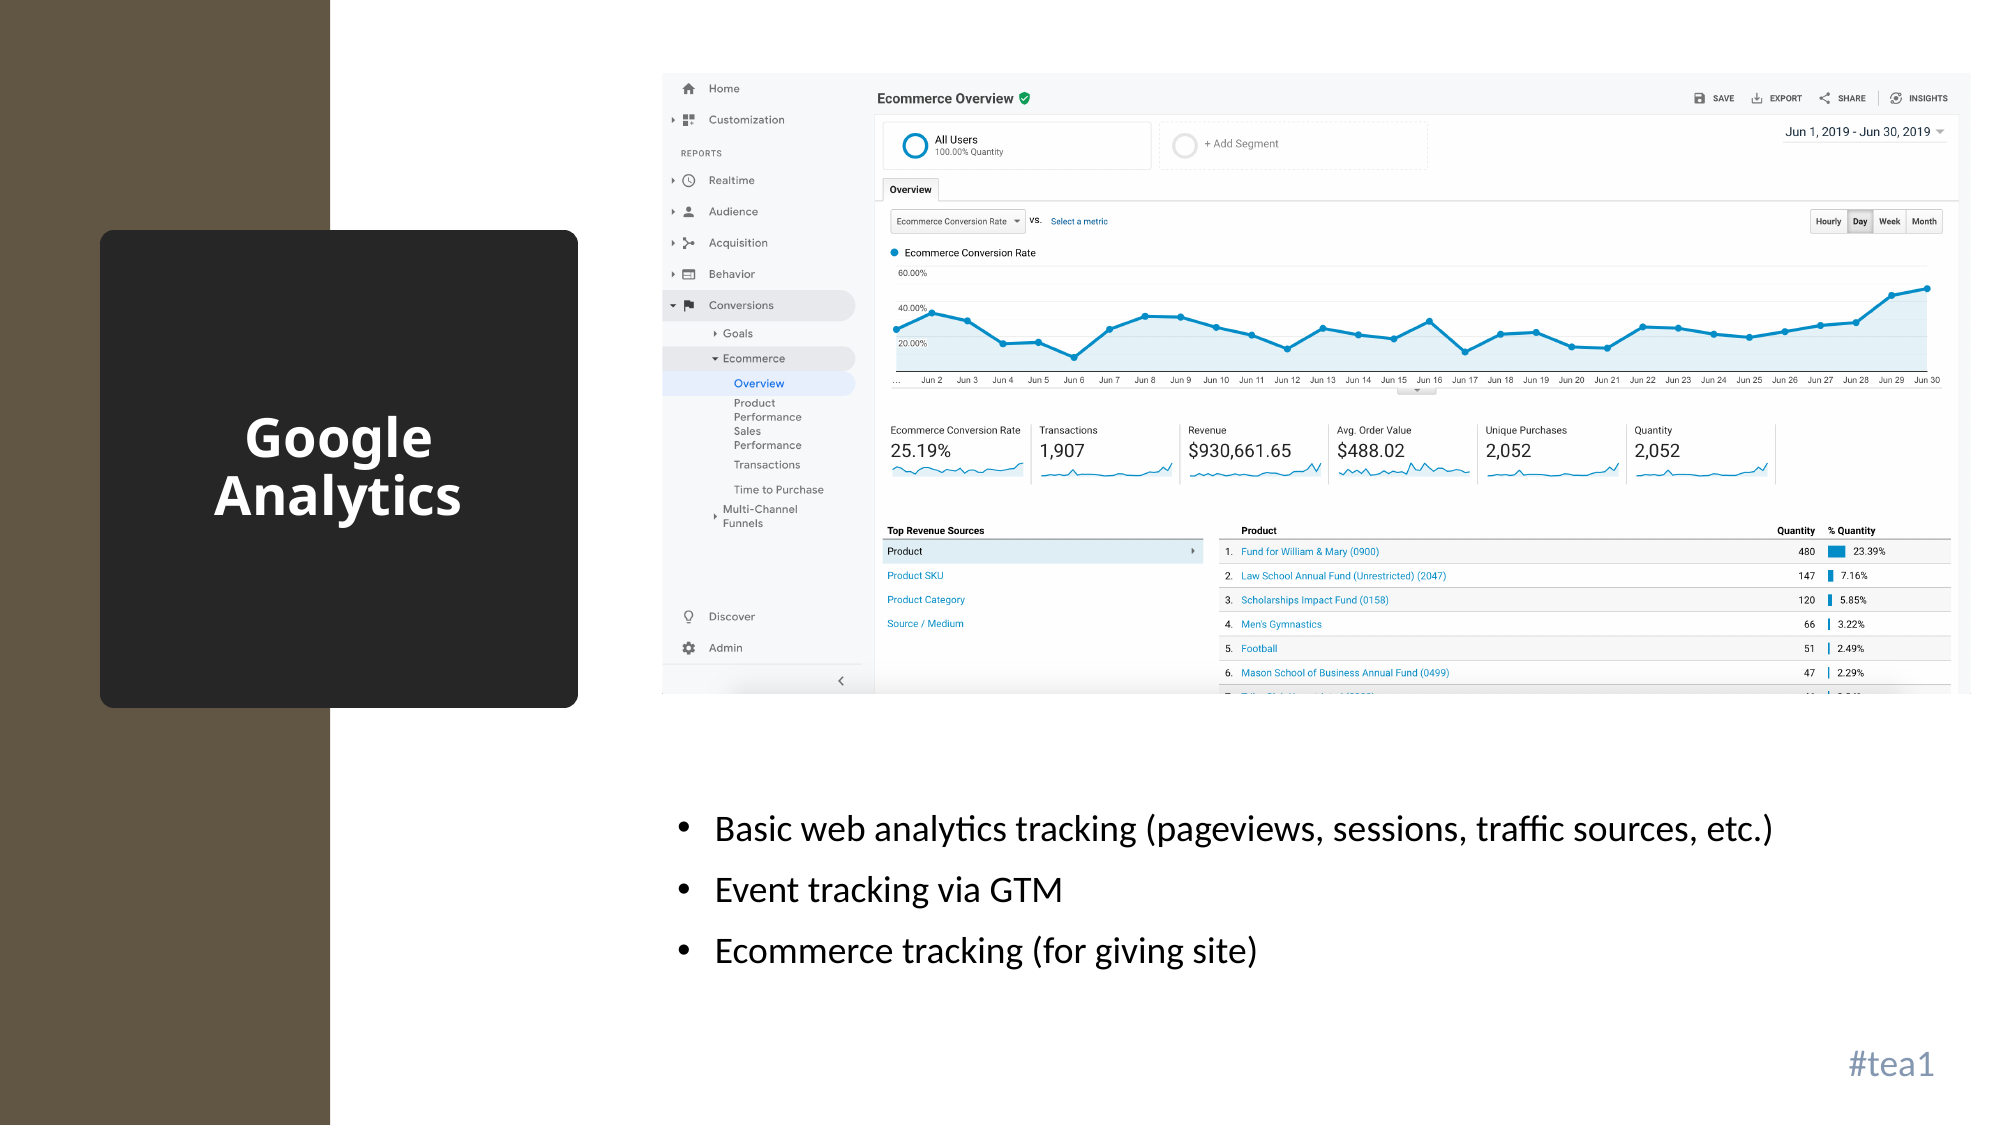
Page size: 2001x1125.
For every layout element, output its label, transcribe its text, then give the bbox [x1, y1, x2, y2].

text_box #tea1 [1833, 1031, 1952, 1092]
text_box [0, 0, 331, 1125]
picture [662, 73, 1971, 694]
list Basic web analytics tracking (pageviews, sessions, traffic sources, etc.) Event tracking via GTM Ecommerce tracking (for giving site) [662, 801, 1842, 1014]
title Google Analytics [113, 243, 564, 694]
